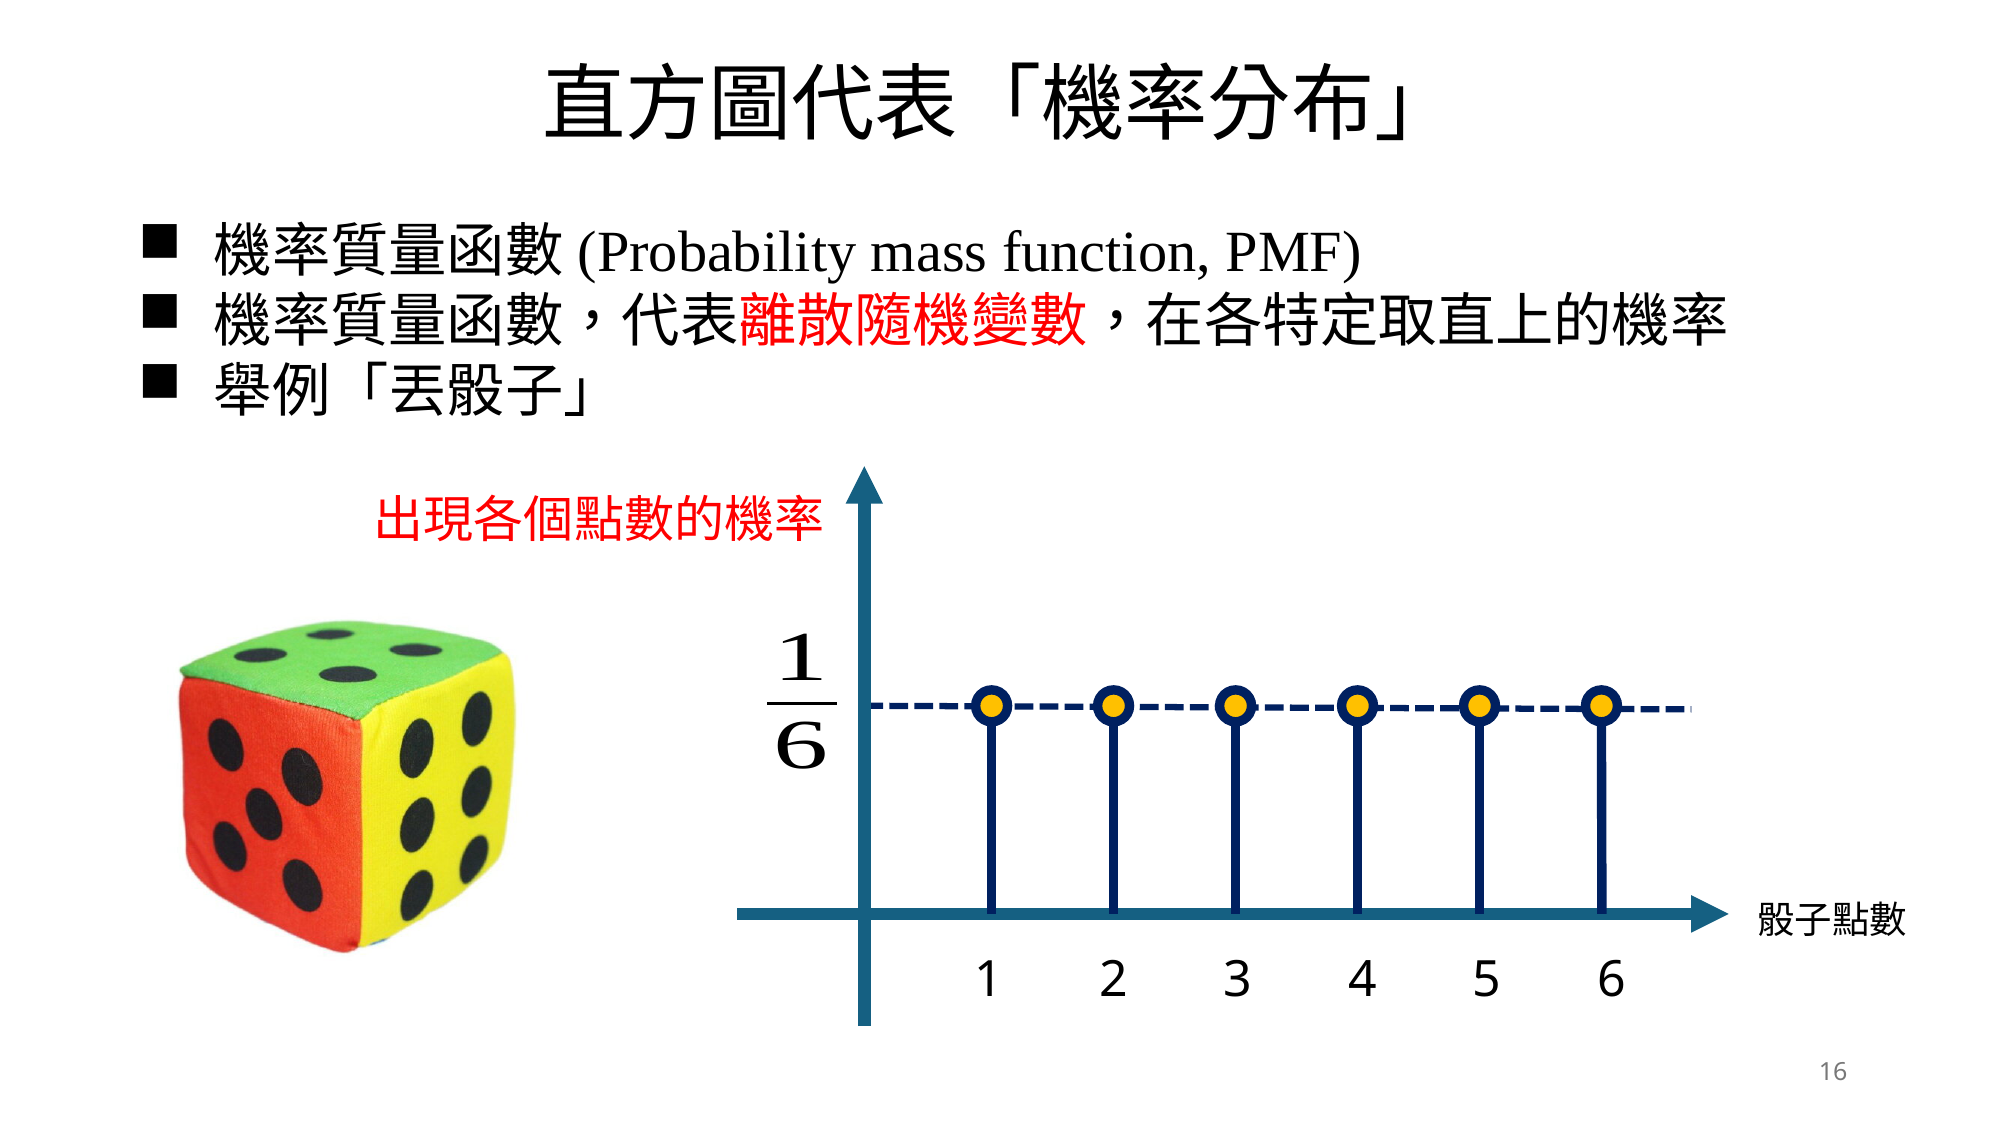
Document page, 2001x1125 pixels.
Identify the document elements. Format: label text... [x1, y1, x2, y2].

text_box [1218, 710, 1253, 723]
text_box 6 [1582, 939, 1641, 1015]
text_box [1340, 710, 1375, 723]
text_box 出現各個點數的機率 [359, 480, 839, 556]
text_box [1218, 688, 1254, 705]
text_box 5 [1457, 939, 1516, 1015]
text_box [1340, 688, 1375, 705]
text_box 4 [1333, 939, 1392, 1015]
text_box 2 [1084, 939, 1143, 1015]
text_box [1462, 710, 1497, 723]
text_box 骰子點數 [1742, 888, 1923, 949]
text_box 3 [1208, 939, 1267, 1015]
text_box [1096, 710, 1131, 723]
text_box 1 [960, 939, 1018, 1015]
text_box [1462, 688, 1497, 705]
text_box [974, 688, 1010, 705]
text_box [1096, 688, 1132, 705]
text_box [1584, 710, 1619, 723]
text_box 直方圖代表「機率分布」 [0, 42, 2000, 158]
picture [167, 606, 532, 972]
slide_number 16 [1412, 1042, 1863, 1103]
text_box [865, 705, 1692, 710]
text_box [974, 710, 1009, 723]
text_box 機率質量函數(Probability mass function, PMF) 機率質量函數，代表離散隨機變數，在各特定取直上的機率 舉例「丟骰子」 [124, 206, 1908, 431]
text_box [1584, 688, 1619, 705]
